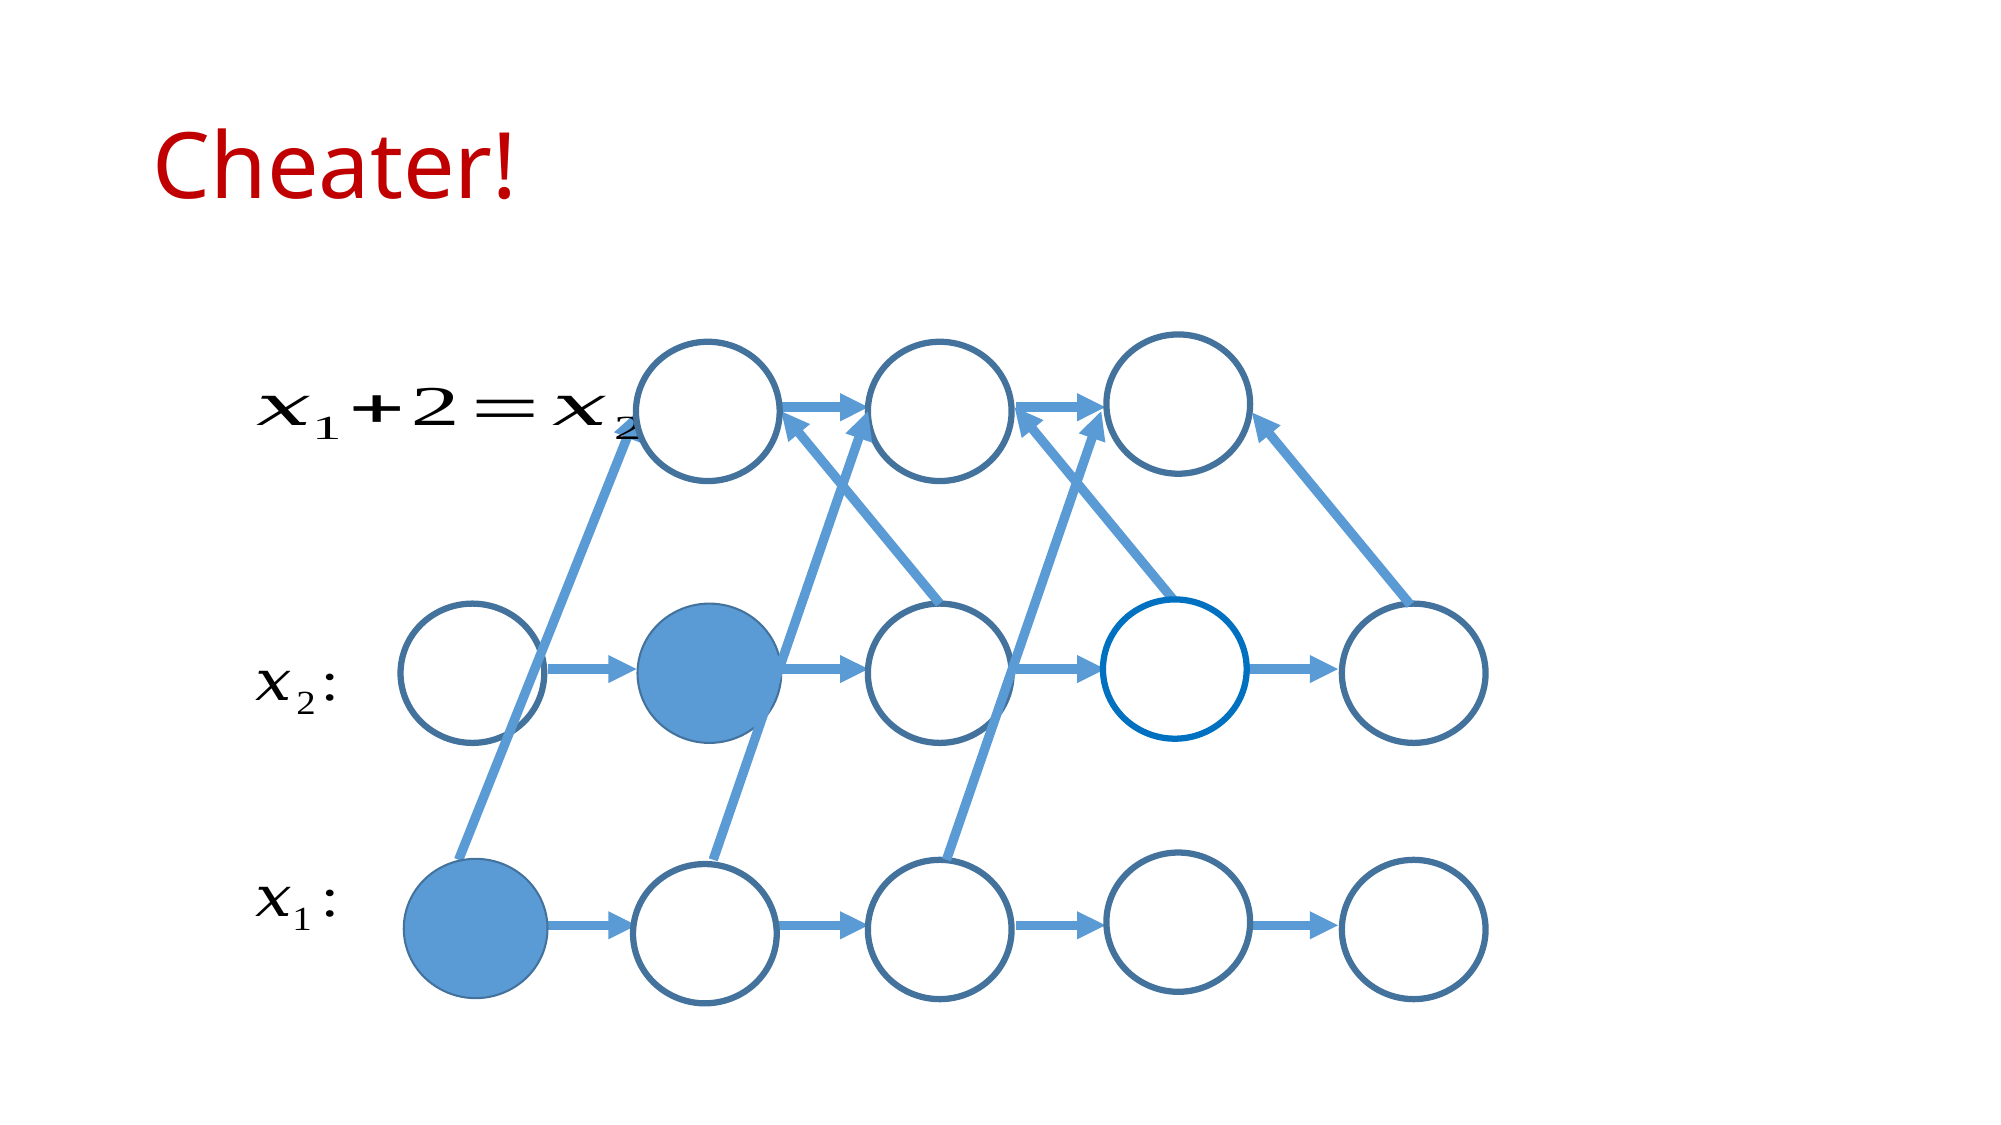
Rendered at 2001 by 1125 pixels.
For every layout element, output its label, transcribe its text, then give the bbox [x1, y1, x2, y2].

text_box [1251, 412, 1411, 605]
text_box [1340, 602, 1487, 744]
text_box [1105, 333, 1252, 475]
text_box [1340, 858, 1487, 1001]
text_box [866, 340, 1013, 483]
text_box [1014, 407, 1174, 600]
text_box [458, 411, 638, 860]
text_box [1102, 598, 1248, 740]
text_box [946, 411, 1102, 860]
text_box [713, 411, 868, 860]
text_box [868, 602, 946, 744]
title Cheater! [137, 59, 1863, 278]
text_box [631, 863, 778, 1005]
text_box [781, 411, 940, 604]
text_box [402, 859, 549, 1000]
text_box [866, 858, 1013, 1001]
text_box [399, 603, 458, 743]
text_box [634, 340, 781, 483]
text_box [638, 602, 713, 744]
text_box [1105, 851, 1252, 993]
